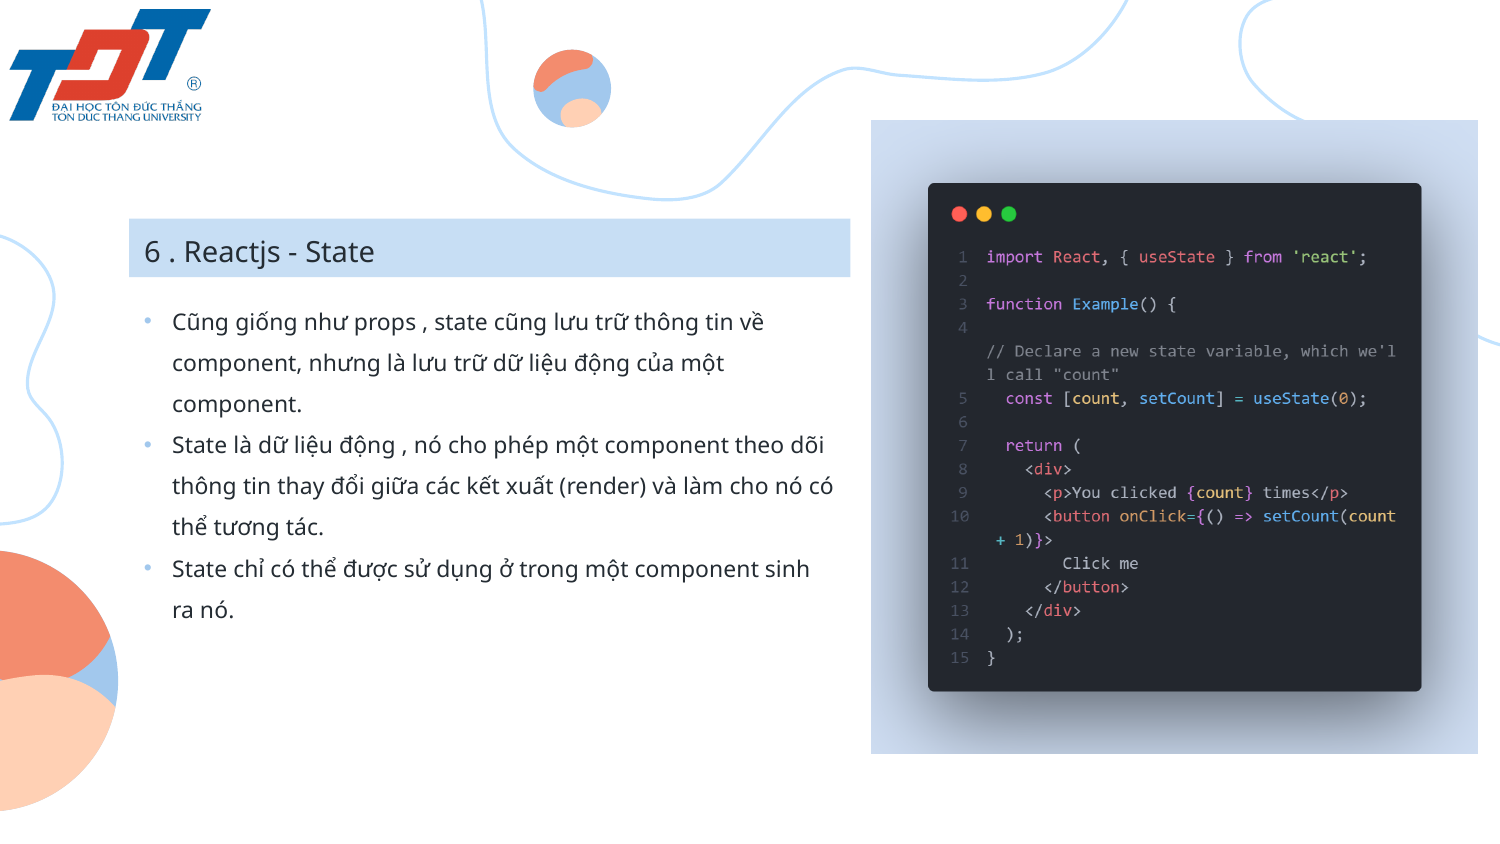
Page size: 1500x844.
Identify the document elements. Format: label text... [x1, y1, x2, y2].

text_box Cũng giống như props , state cũng lưu trữ thông tin về component, nhưng là lưu trữ dữ liệu động của một component. State là dữ liệu động , nó cho phép một component theo dõi thông tin thay đổi giữa các kết xuất (render) và làm cho nó có thể tương tác. State chỉ có thể được sử dụng ở trong một component sinh ra nó. [129, 286, 851, 672]
picture [870, 119, 1479, 754]
subtitle 6 . Reactjs - State [129, 218, 851, 278]
picture [9, 9, 211, 121]
